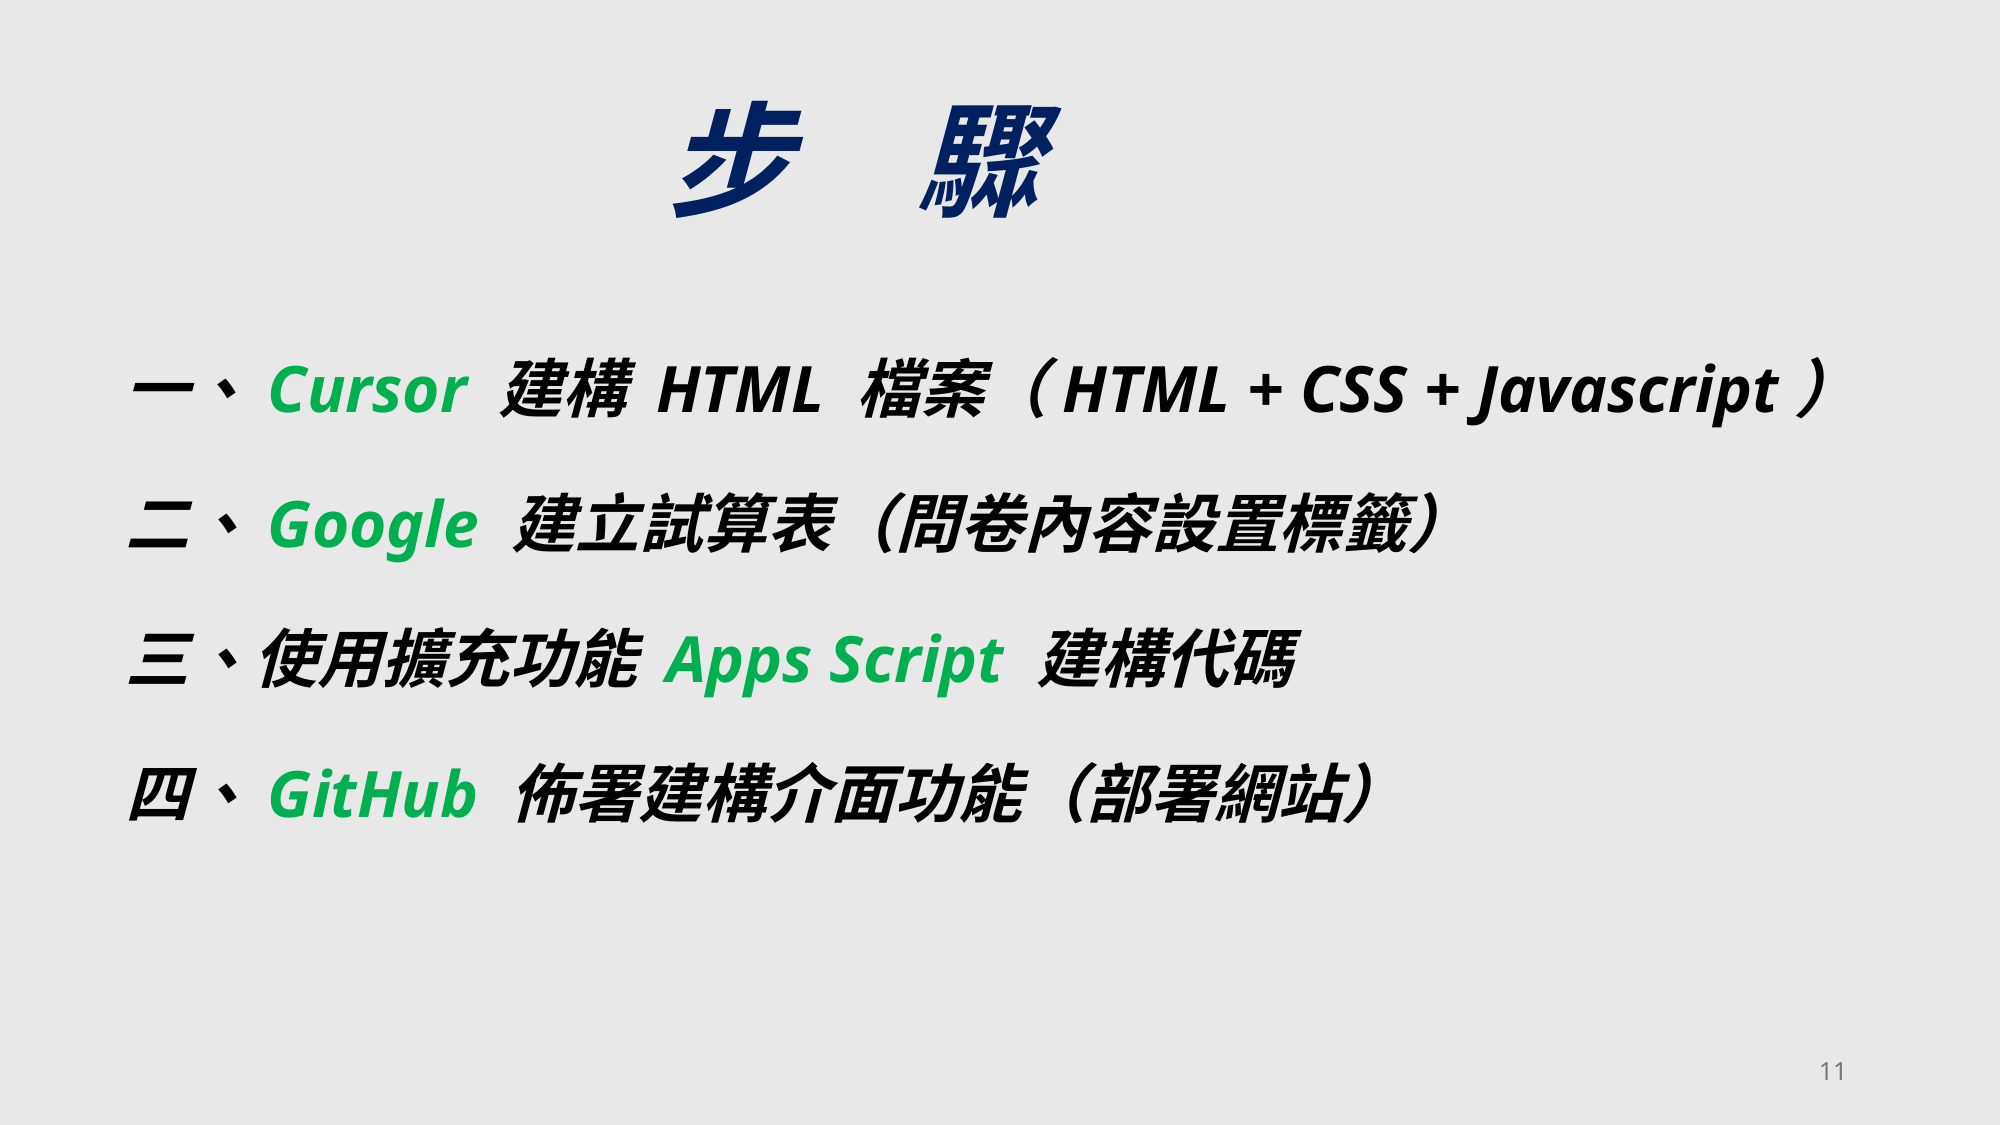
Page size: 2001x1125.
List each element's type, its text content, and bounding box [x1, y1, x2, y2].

list 一、Cursor 建構 HTML 檔案（HTML + CSS + Javascript） 二、Google 建立試算表（問卷內容設置標籤） 三、使用擴充功能 Apps Script 建構代碼 四、GitHub 佈署建構介面功能（部署網站） [110, 302, 1890, 933]
text_box 步 驟 [651, 75, 1349, 241]
slide_number 11 [1412, 1042, 1863, 1103]
